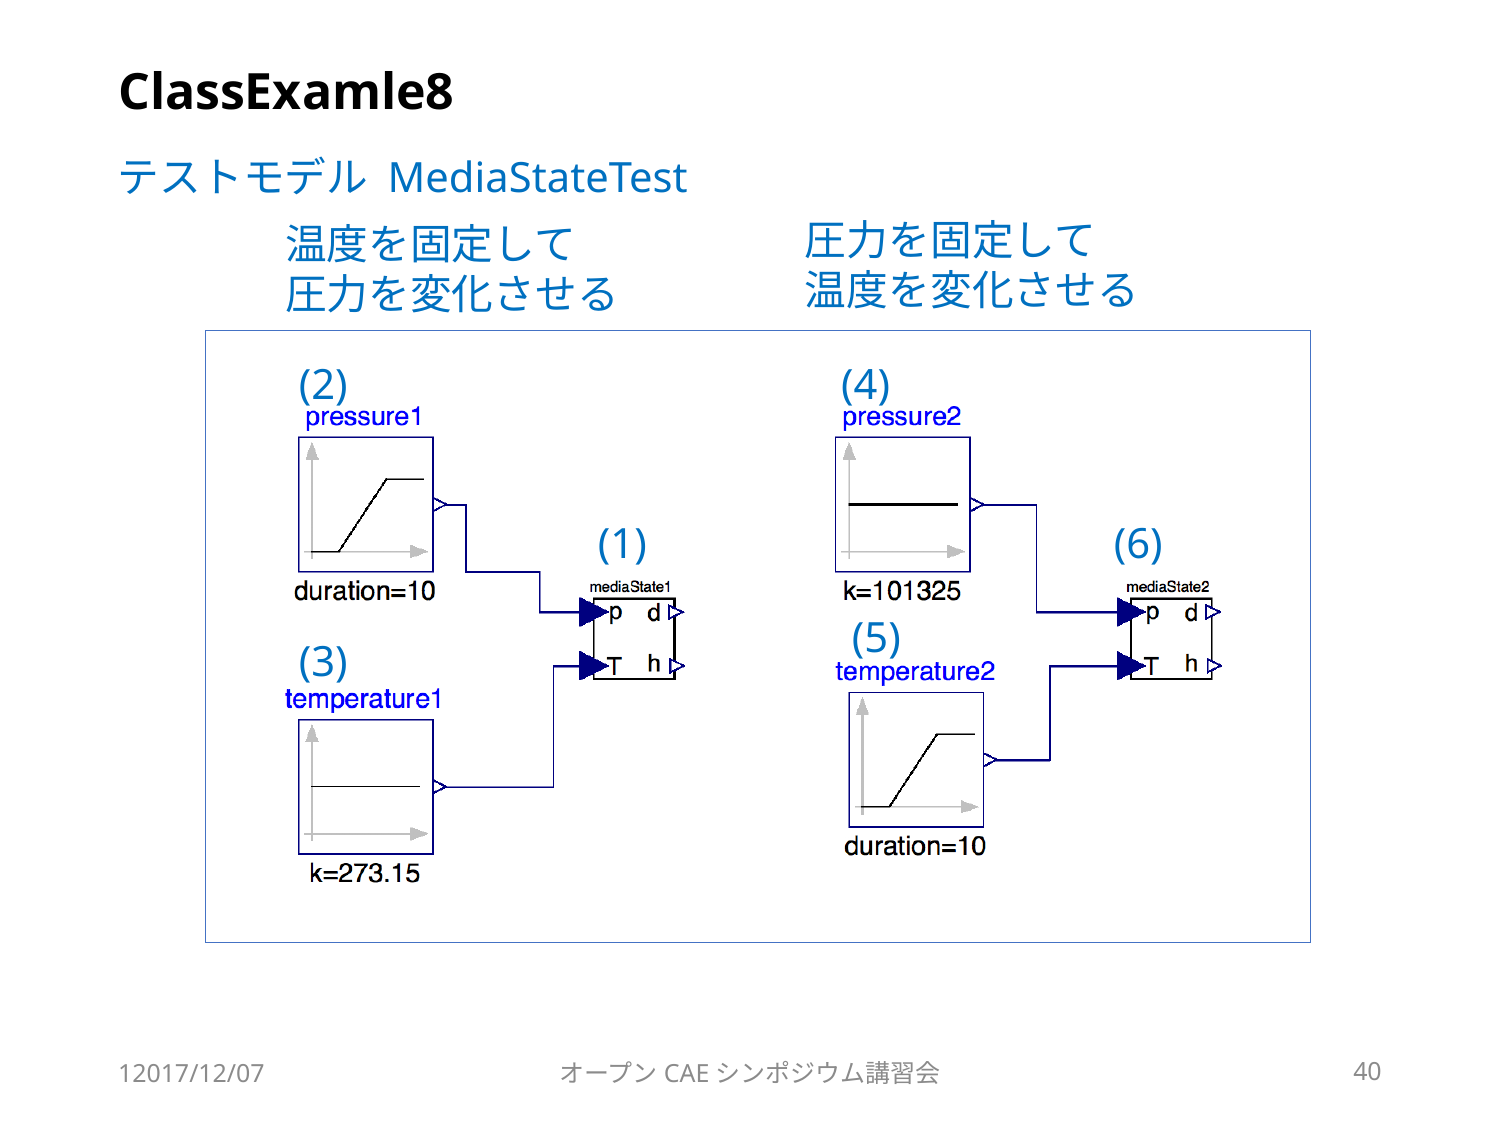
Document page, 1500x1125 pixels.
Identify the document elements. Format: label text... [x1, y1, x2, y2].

text_box 温度を固定して 圧力を変化させる [270, 210, 634, 326]
picture [205, 330, 1310, 943]
footer オープンCAEシンポジウム講習会 [496, 1042, 1004, 1103]
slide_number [103, 1042, 441, 1103]
text_box テストモデル MediaStateTest [103, 143, 1180, 208]
slide_number 40 [1059, 1042, 1397, 1103]
text_box 圧力を固定して 温度を変化させる [790, 206, 1180, 322]
title ClassExamle8 [103, 59, 1397, 142]
